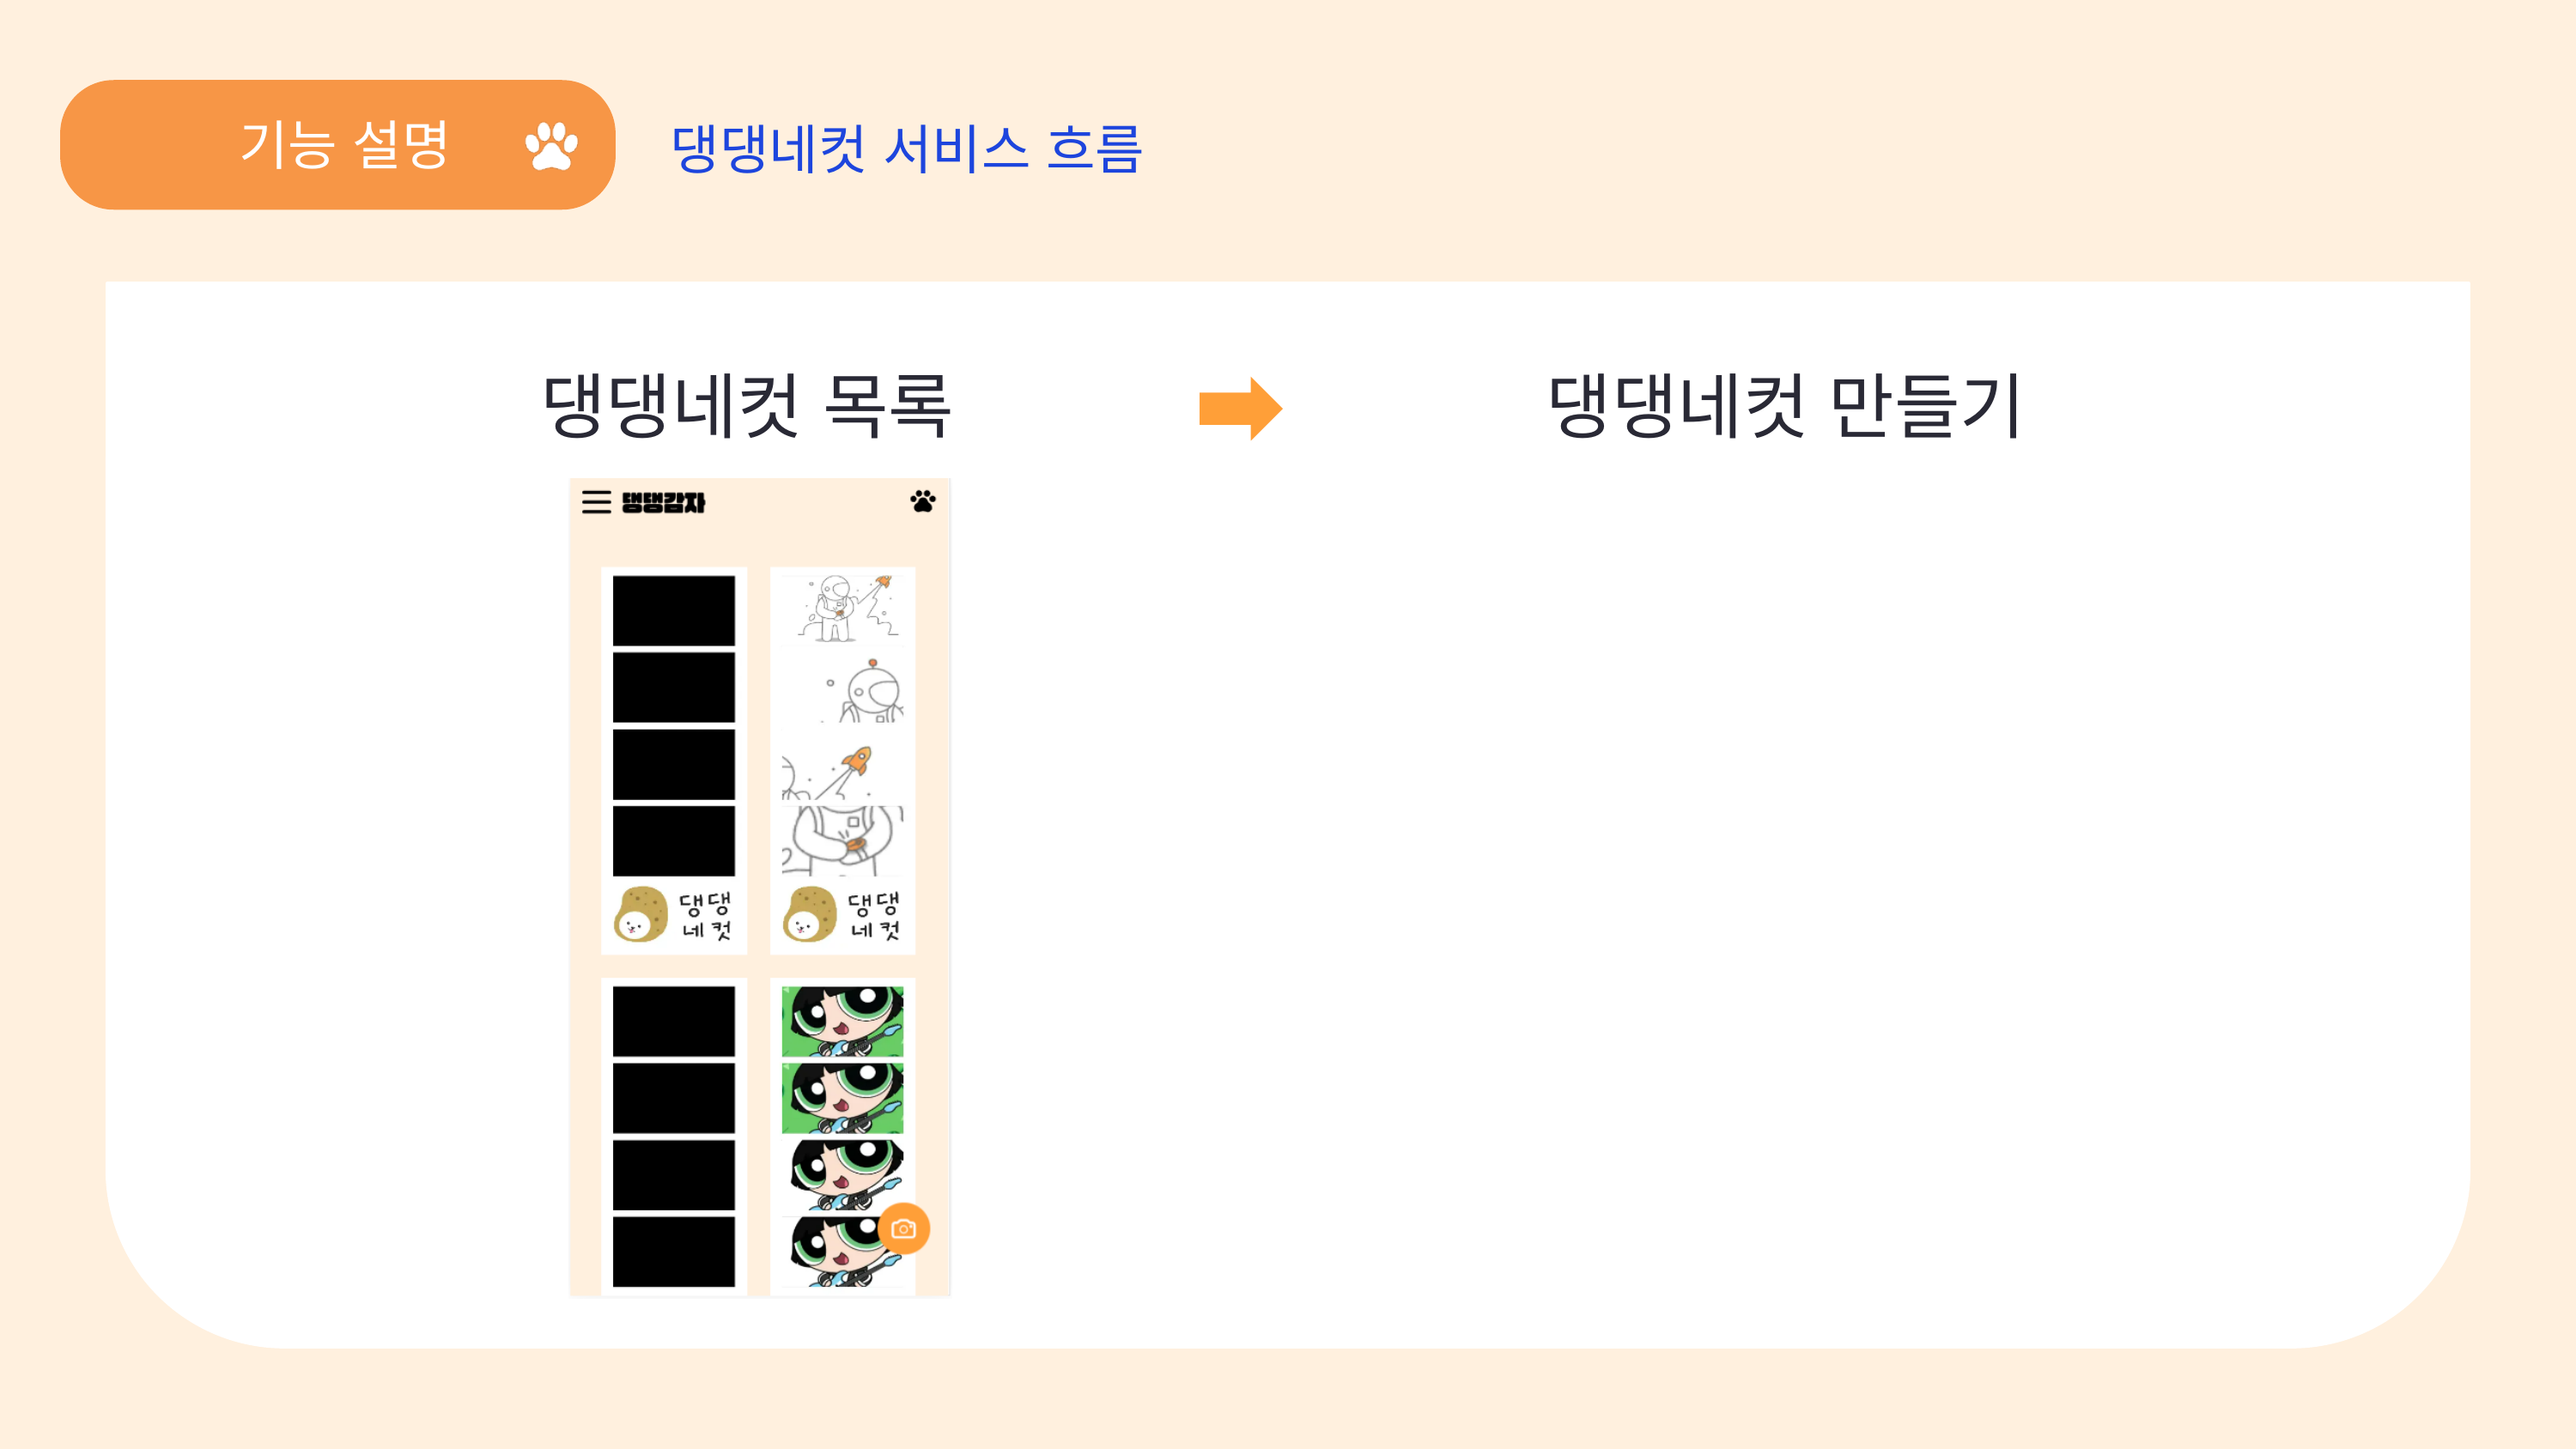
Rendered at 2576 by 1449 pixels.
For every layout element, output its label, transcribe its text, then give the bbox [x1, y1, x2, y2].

picture [568, 478, 953, 1300]
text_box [59, 79, 617, 210]
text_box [106, 283, 2470, 1347]
text_box 댕댕네컷 서비스 흐름 [670, 116, 1327, 181]
